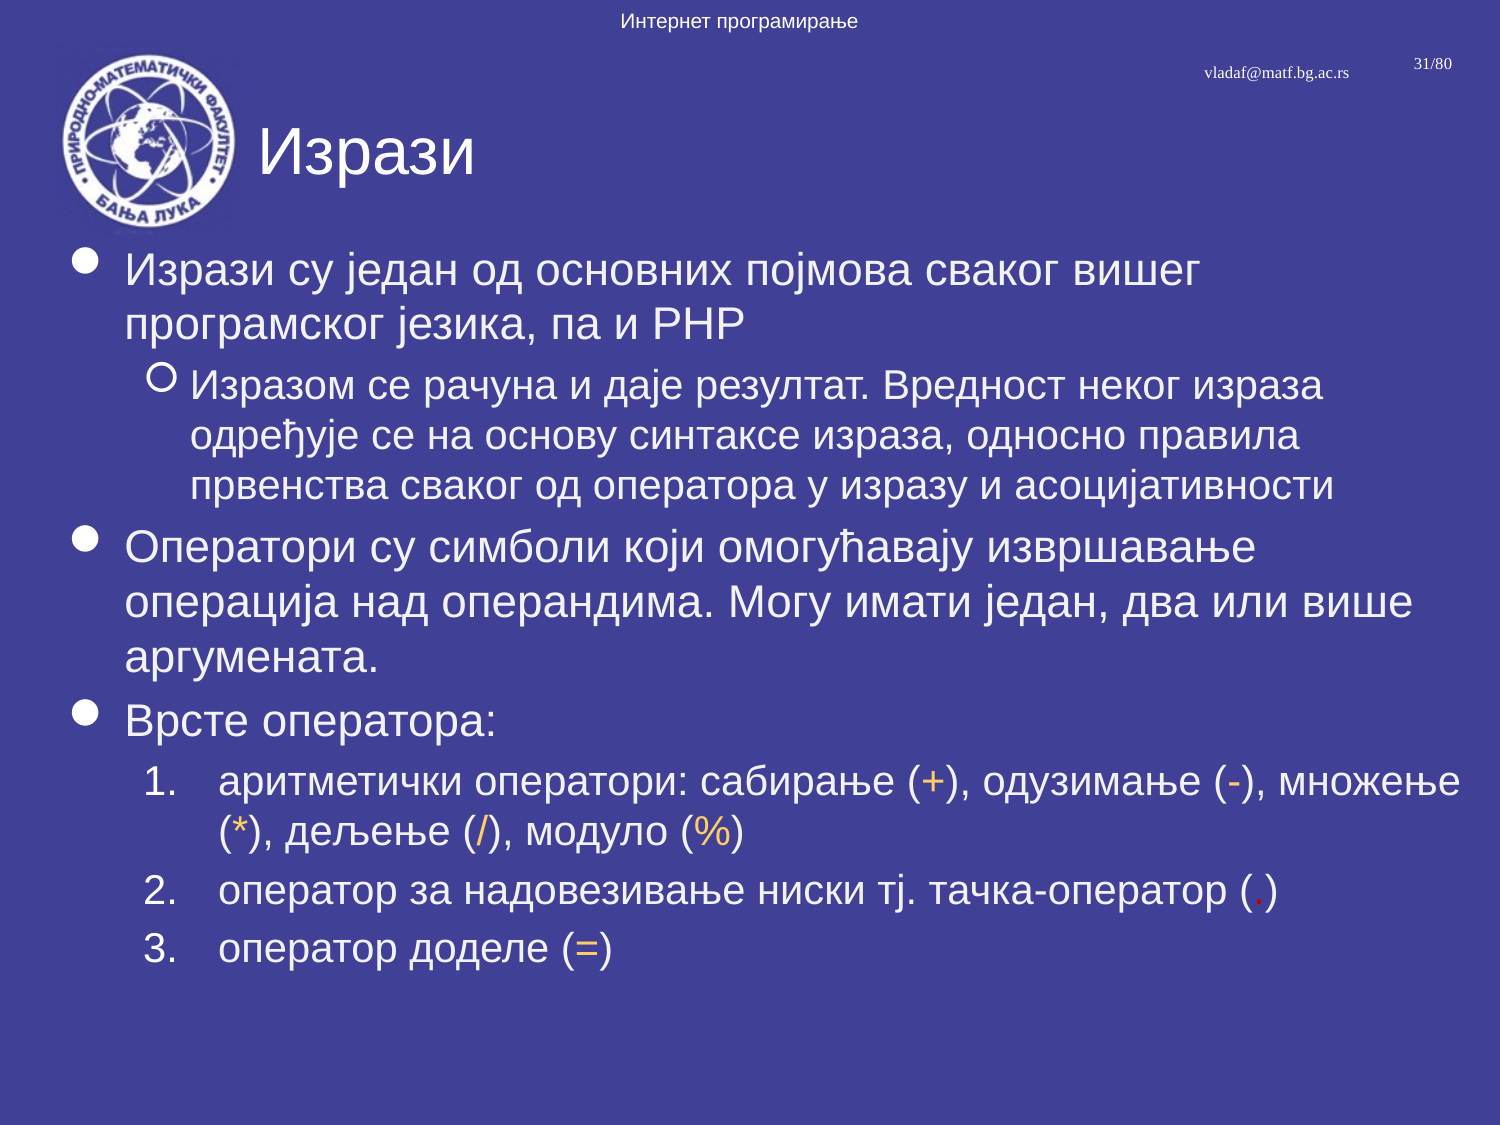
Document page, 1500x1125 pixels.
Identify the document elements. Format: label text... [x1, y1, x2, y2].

picture [55, 42, 243, 231]
title Изрази [242, 54, 1388, 231]
list Изрази су један од основних појмова сваког вишег програмског језика, па и PHP Изразом се рачуна и даје резултат. Вредност неког израза одређује се на основу синтаксе израза, односно правила првенства сваког од оператора у изразу и асоцијативности Оператори су симболи који омогућавају извршавање операција над операндима. Могу имати један, два или више аргумената. Врсте оператора: аритметички оператори: сабирање (+), одузимање (-), множење (*), дељење (/), модуло (%) оператор за надовезивање ниски тј. тачка-оператор (.) оператор доделе (=) [53, 231, 1483, 588]
